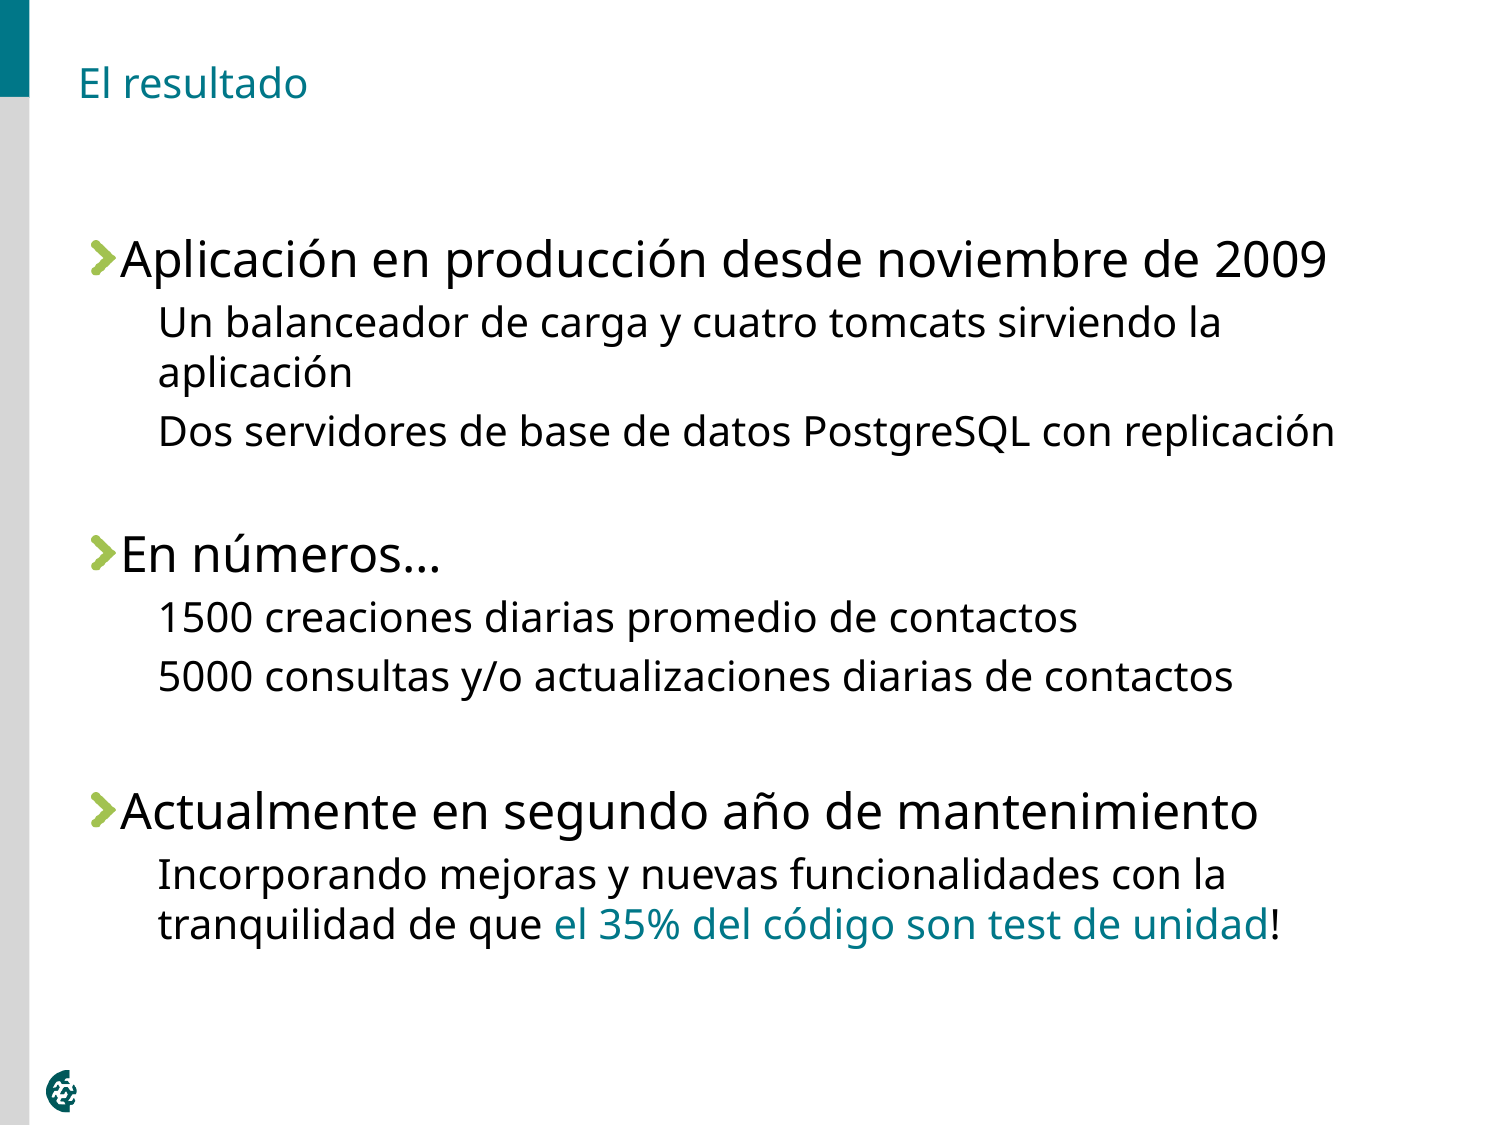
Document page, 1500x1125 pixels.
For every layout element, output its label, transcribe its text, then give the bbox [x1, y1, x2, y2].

picture [91, 792, 116, 828]
picture [46, 1070, 77, 1113]
picture [91, 240, 116, 276]
list Aplicación en producción desde noviembre de 2009 Un balanceador de carga y cuatro tomcats sirviendo la aplicación Dos servidores de base de datos PostgreSQL con replicación En números… 1500 creaciones diarias promedio de contactos 5000 consultas y/o actualizaciones diarias de contactos Actualmente en segundo año de mantenimiento Incorporando mejoras y nuevas funcionalidades con la tranquilidad de que el 35% del código son test de unidad! [76, 220, 1371, 1012]
picture [91, 535, 116, 571]
title El resultado [78, 56, 1464, 106]
